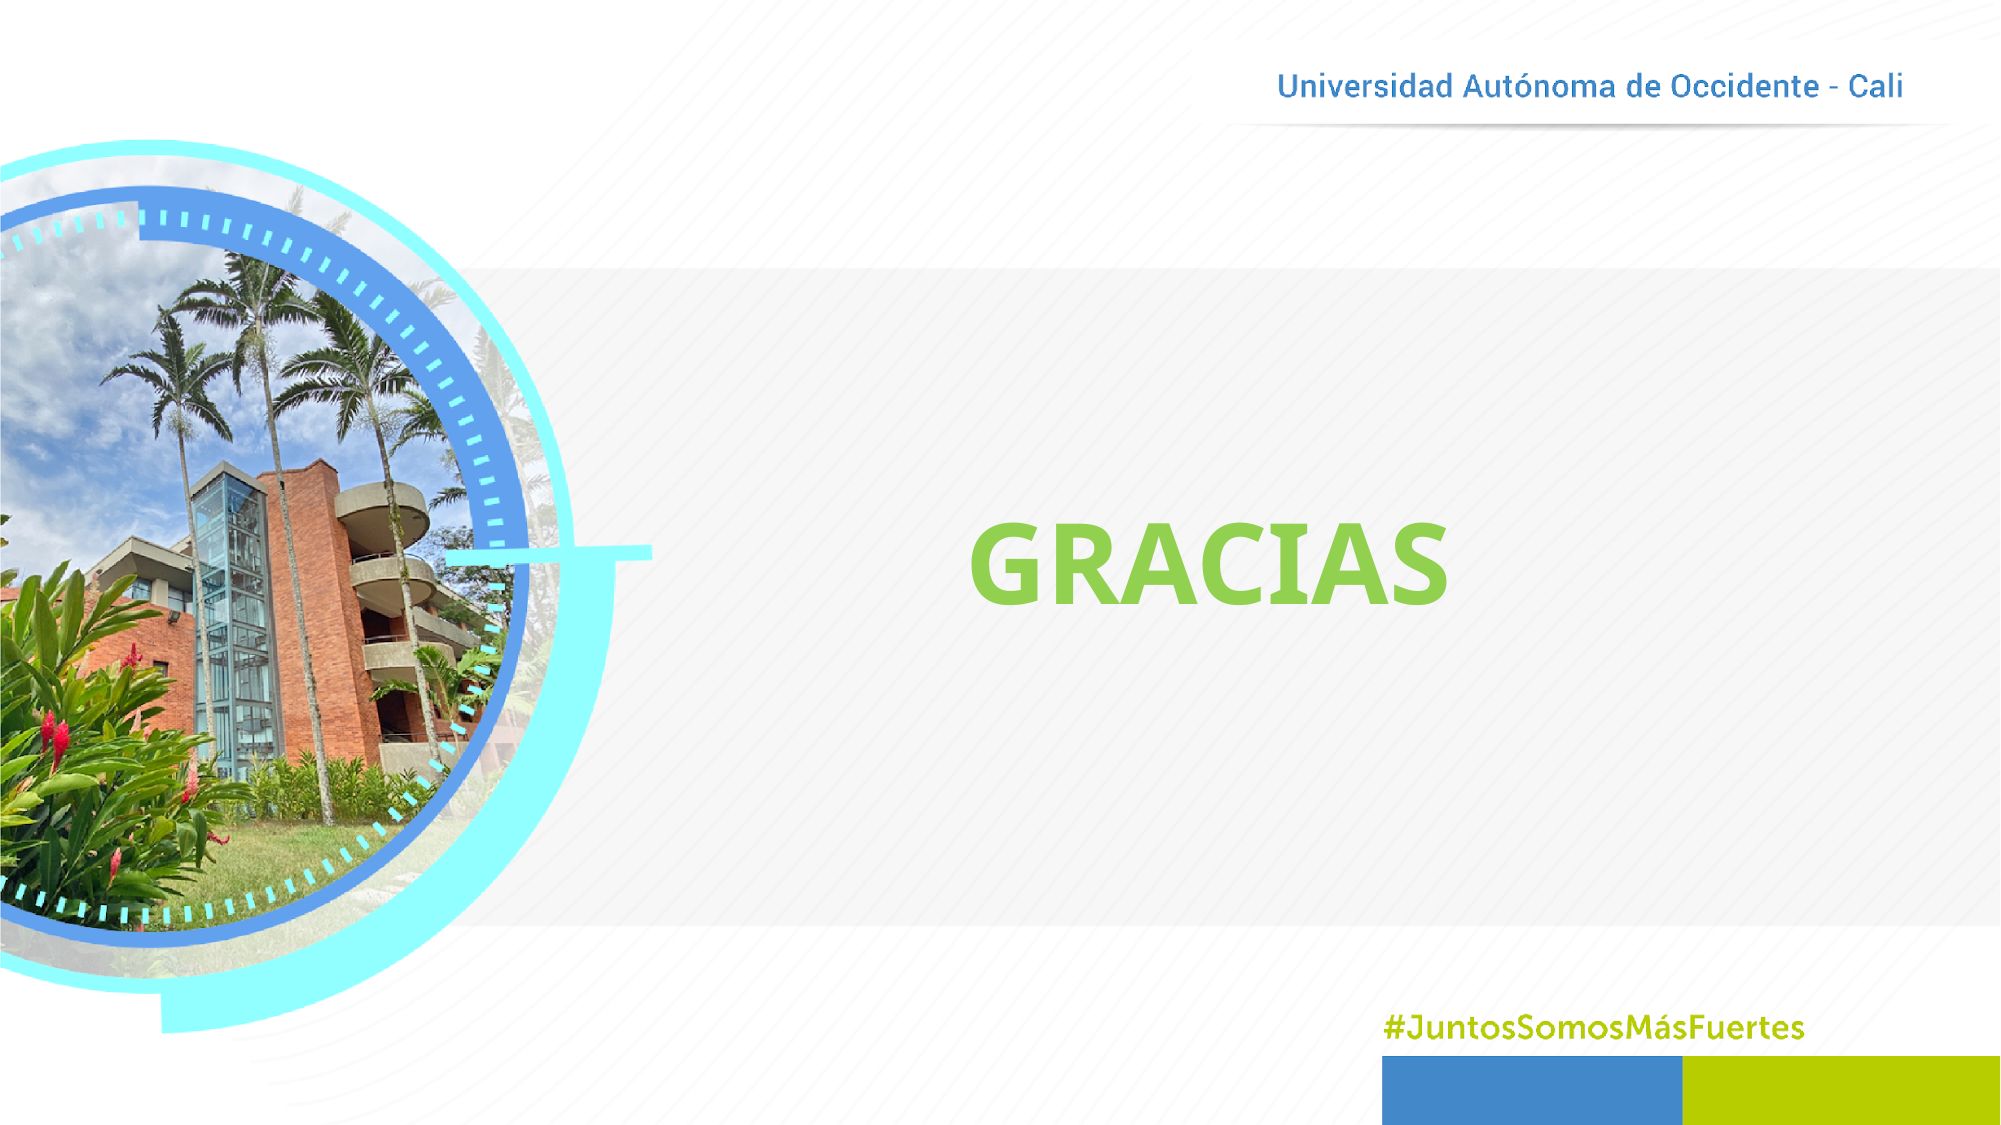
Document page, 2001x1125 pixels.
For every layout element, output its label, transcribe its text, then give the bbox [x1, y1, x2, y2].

text_box GRACIAS [949, 484, 1581, 635]
picture [0, 0, 2001, 1125]
